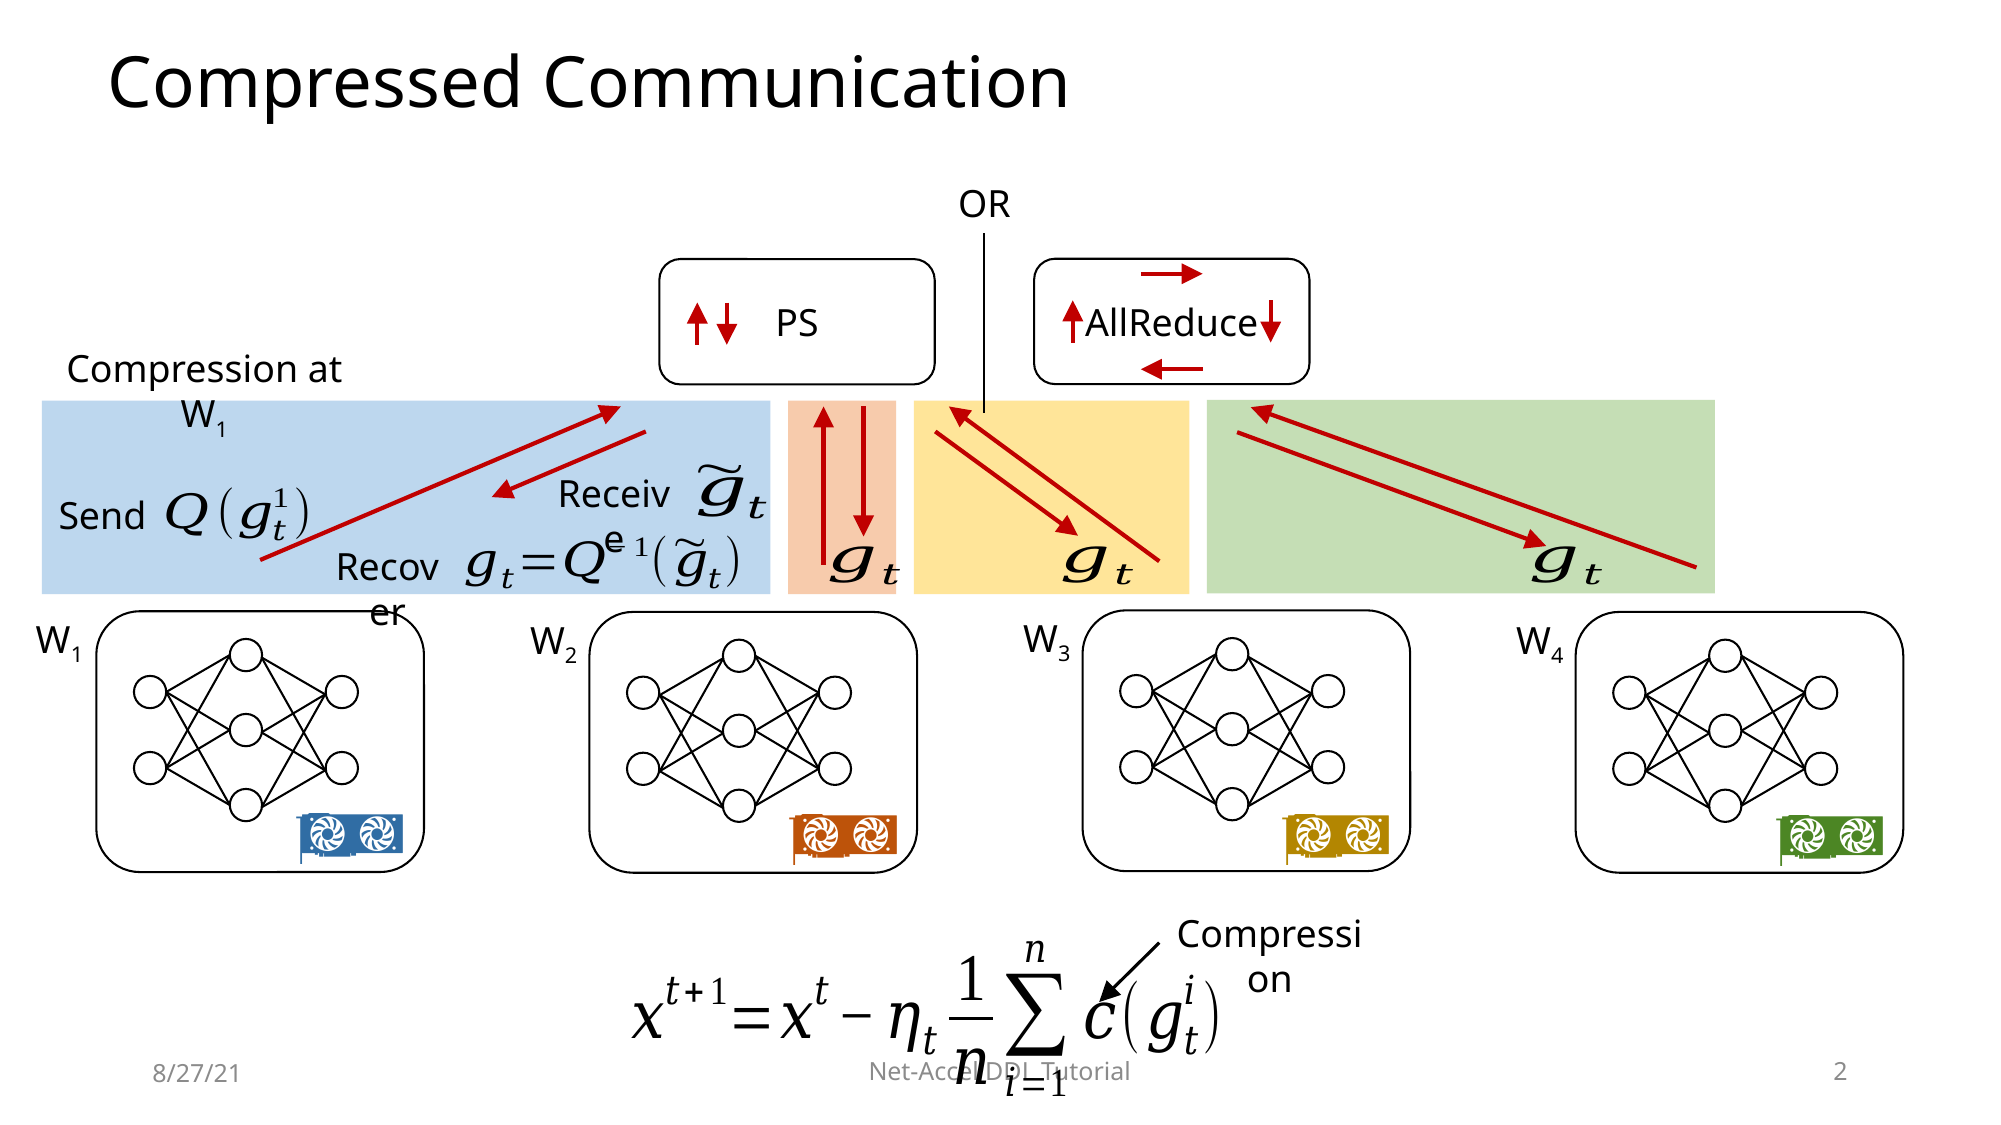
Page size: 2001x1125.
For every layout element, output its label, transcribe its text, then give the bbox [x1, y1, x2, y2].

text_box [1099, 942, 1160, 1002]
text_box W2 [515, 609, 593, 676]
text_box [491, 431, 646, 498]
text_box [96, 611, 424, 873]
text_box Send [41, 484, 164, 545]
text_box [787, 400, 897, 595]
slide_number 84 [1412, 1042, 1863, 1103]
text_box W1 [20, 608, 98, 675]
text_box Receive [537, 462, 691, 568]
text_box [589, 611, 918, 873]
text_box OR [907, 172, 1061, 233]
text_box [1250, 407, 1697, 568]
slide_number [137, 1042, 588, 1103]
text_box [41, 449, 310, 595]
text_box [367, 399, 772, 595]
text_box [1237, 432, 1547, 546]
text_box Recover [310, 560, 464, 641]
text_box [1034, 258, 1310, 385]
text_box Compression [1150, 902, 1389, 1008]
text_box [260, 406, 621, 560]
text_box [948, 406, 1160, 562]
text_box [935, 431, 1079, 536]
text_box Compression at W1 [41, 337, 367, 449]
text_box [1206, 399, 1716, 594]
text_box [1575, 611, 1904, 873]
text_box [913, 399, 1190, 595]
footer Net-Accel DDL Tutorial [662, 1042, 1338, 1103]
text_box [659, 259, 935, 385]
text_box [1082, 610, 1411, 872]
title Compressed Communication [93, 39, 1863, 132]
text_box W3 [1008, 607, 1086, 674]
text_box W4 [1501, 609, 1579, 676]
